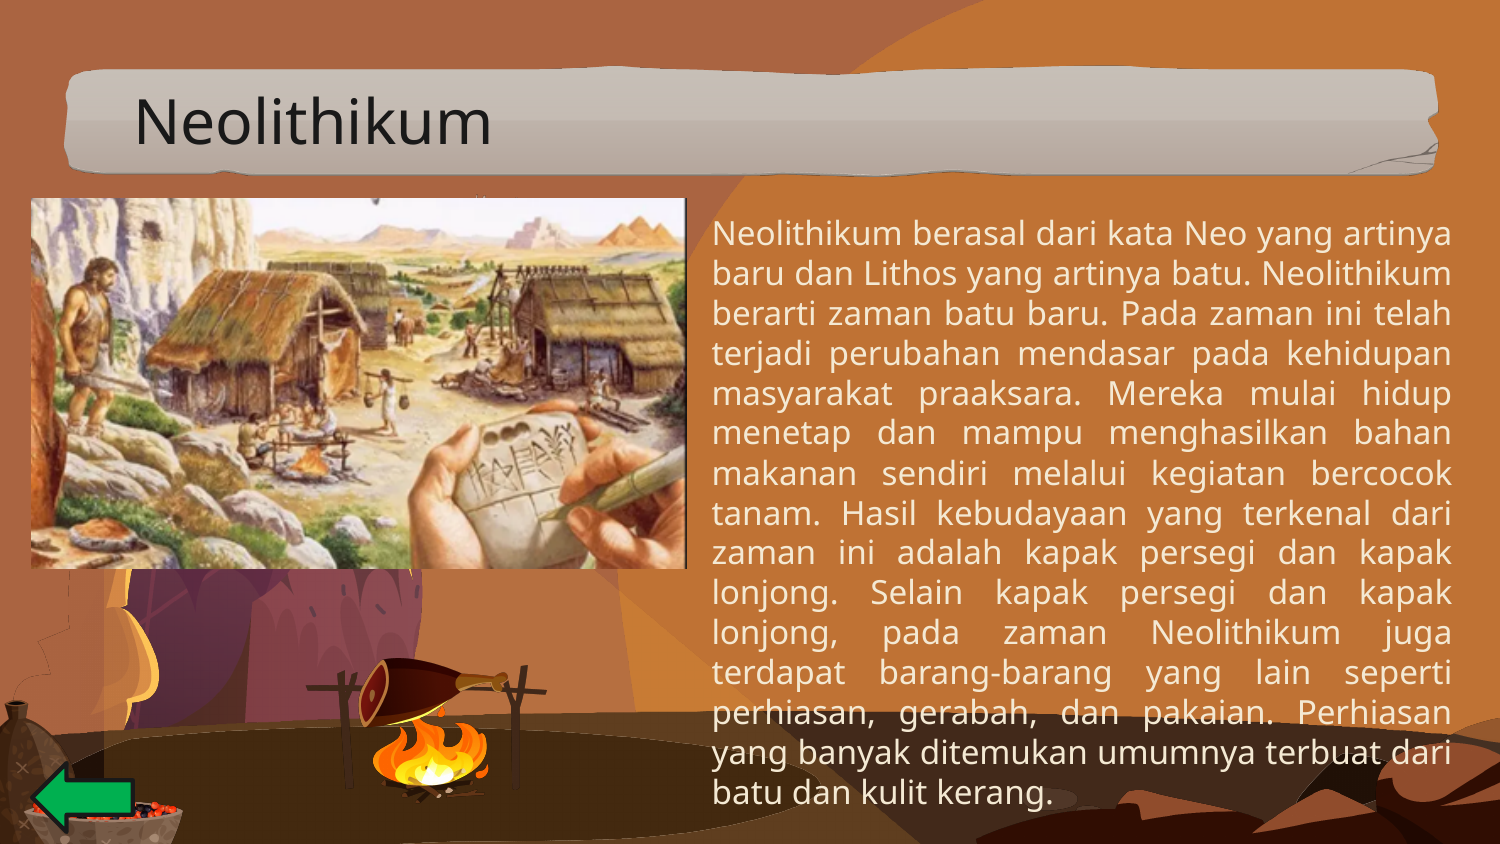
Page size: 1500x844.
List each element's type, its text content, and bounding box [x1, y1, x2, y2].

picture [0, 0, 1500, 844]
subtitle Neolithikum berasal dari kata Neo yang artinya baru dan Lithos yang artinya batu. Neolithikum berarti zaman batu baru. Pada zaman ini telah terjadi perubahan mendasar pada kehidupan masyarakat praaksara. Mereka mulai hidup menetap dan mampu menghasilkan bahan makanan sendiri melalui kegiatan bercocok tanam. Hasil kebudayaan yang terkenal dari zaman ini adalah kapak persegi dan kapak lonjong. Selain kapak persegi dan kapak lonjong, pada zaman Neolithikum juga terdapat barang-barang yang lain seperti perhiasan, gerabah, dan pakaian. Perhiasan yang banyak ditemukan umumnya terbuat dari batu dan kulit kerang. [696, 197, 1469, 639]
